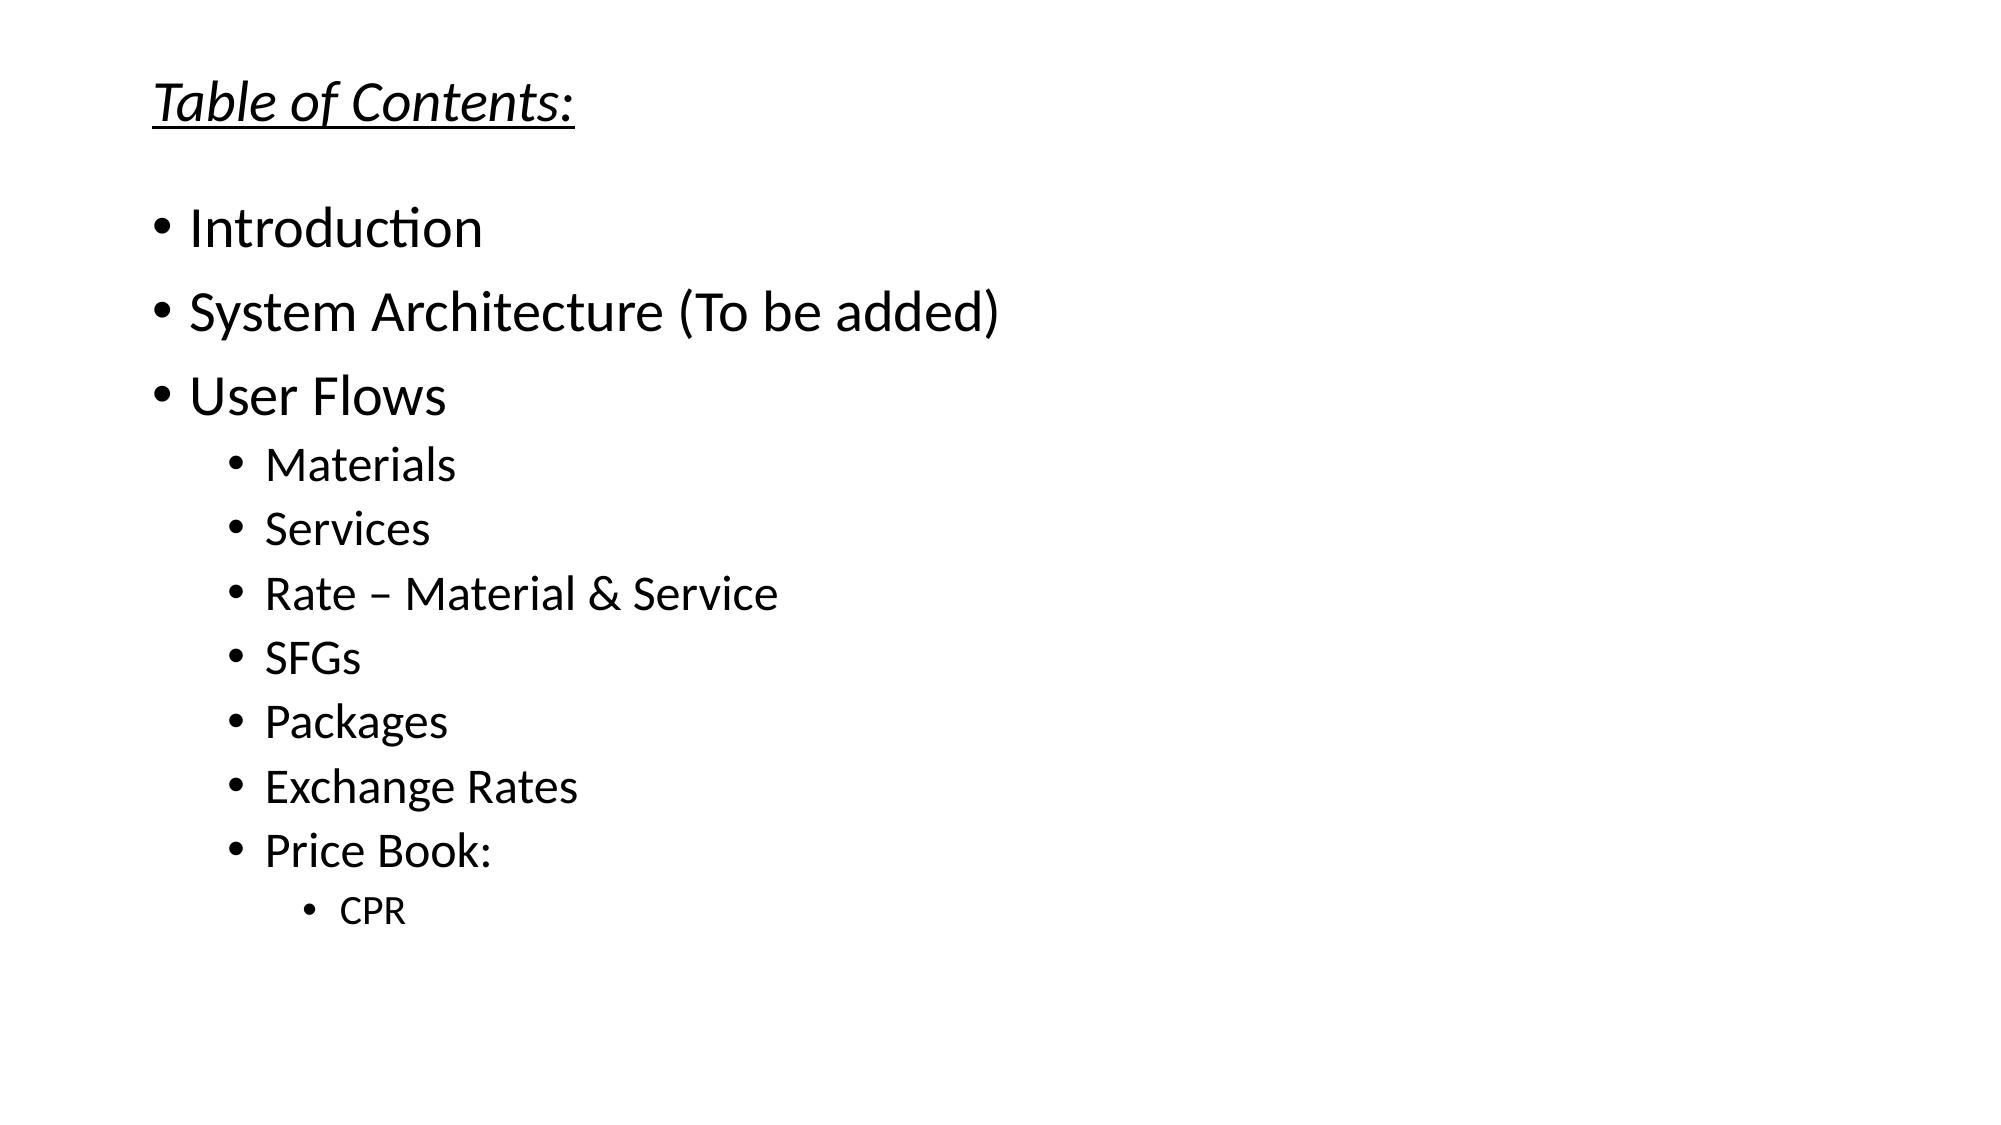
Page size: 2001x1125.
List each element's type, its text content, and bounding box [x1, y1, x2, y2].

list Table of Contents: Introduction System Architecture (To be added) User Flows Materials Services Rate – Material & Service SFGs Packages Exchange Rates Price Book: CPR [137, 63, 1863, 1014]
